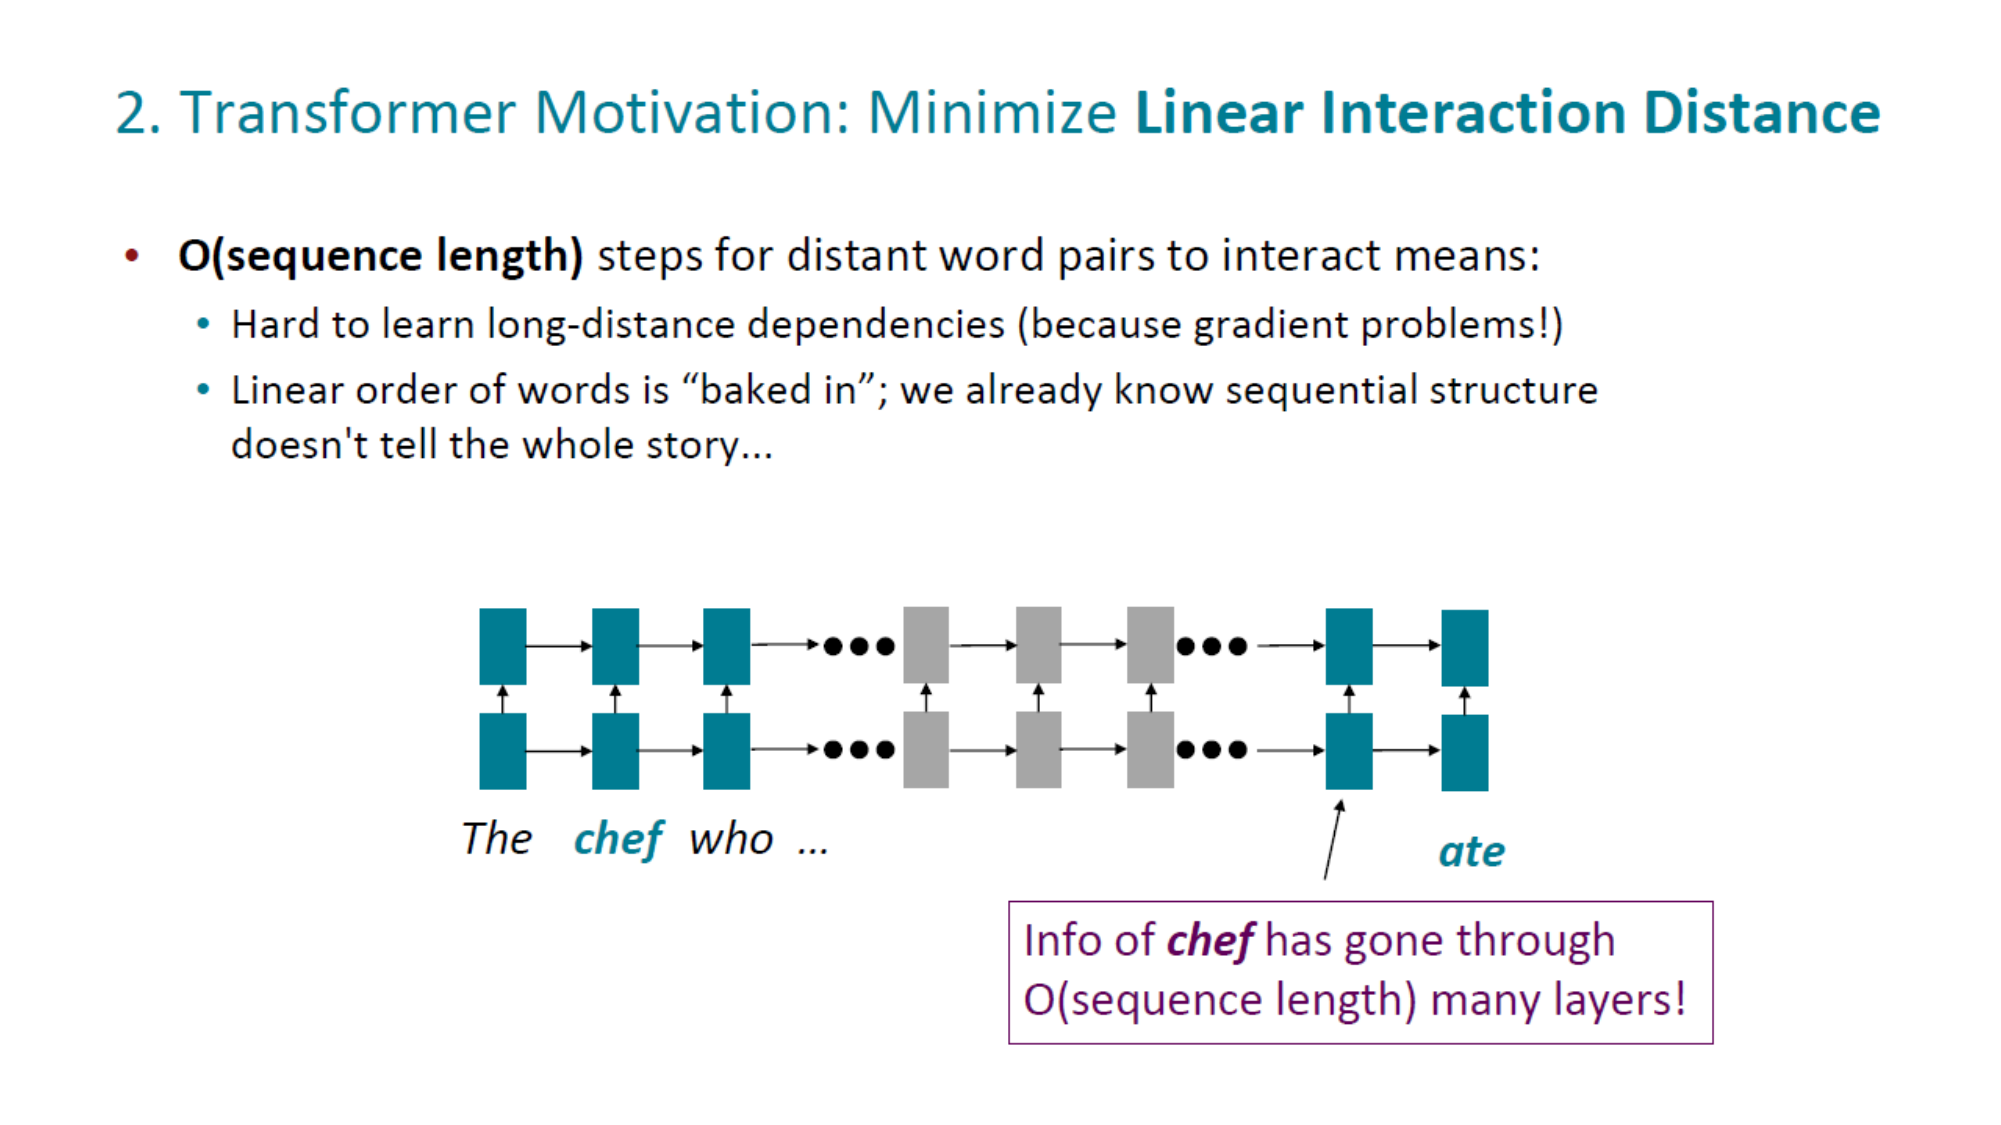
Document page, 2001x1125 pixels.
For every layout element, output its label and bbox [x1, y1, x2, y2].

picture [106, 77, 1894, 1048]
